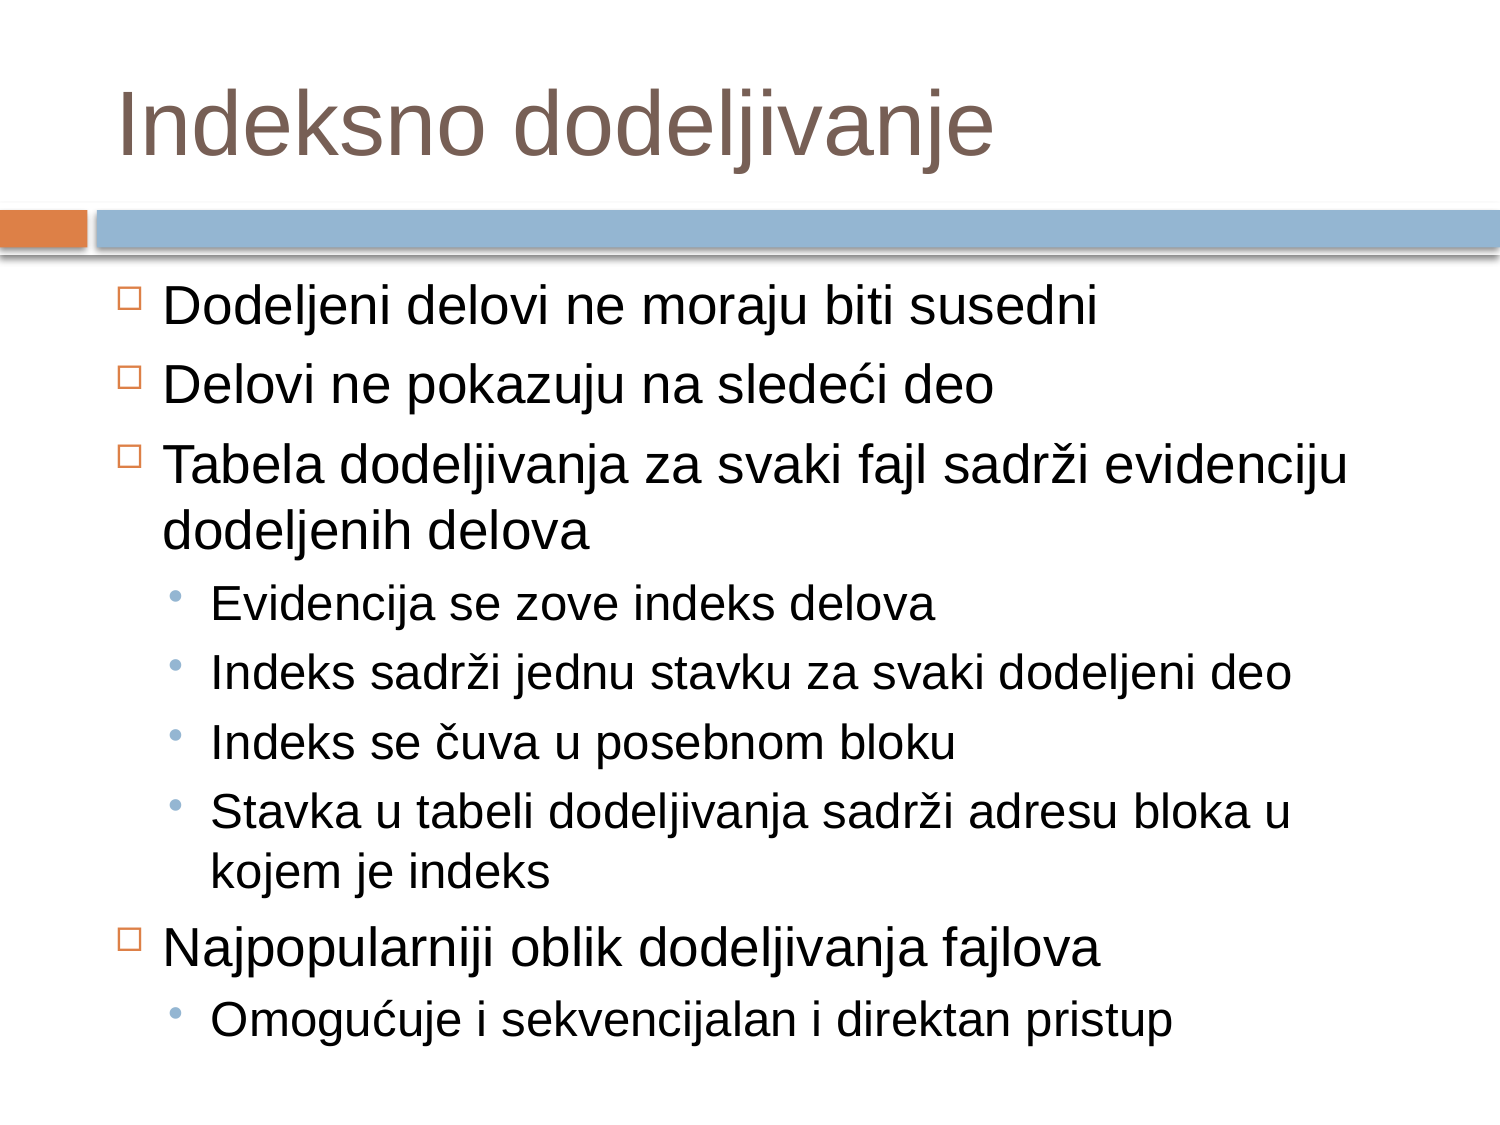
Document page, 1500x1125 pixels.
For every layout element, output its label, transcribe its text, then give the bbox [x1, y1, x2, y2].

title Indeksno dodeljivanje [100, 37, 1438, 200]
list Dodeljeni delovi ne moraju biti susedni Delovi ne pokazuju na sledeći deo Tabela dodeljivanja za svaki fajl sadrži evidenciju dodeljenih delova Evidencija se zove indeks delova Indeks sadrži jednu stavku za svaki dodeljeni deo Indeks se čuva u posebnom bloku Stavka u tabeli dodeljivanja sadrži adresu bloka u kojem je indeks Najpopularniji oblik dodeljivanja fajlova Omogućuje i sekvencijalan i direktan pristup [100, 262, 1438, 1063]
